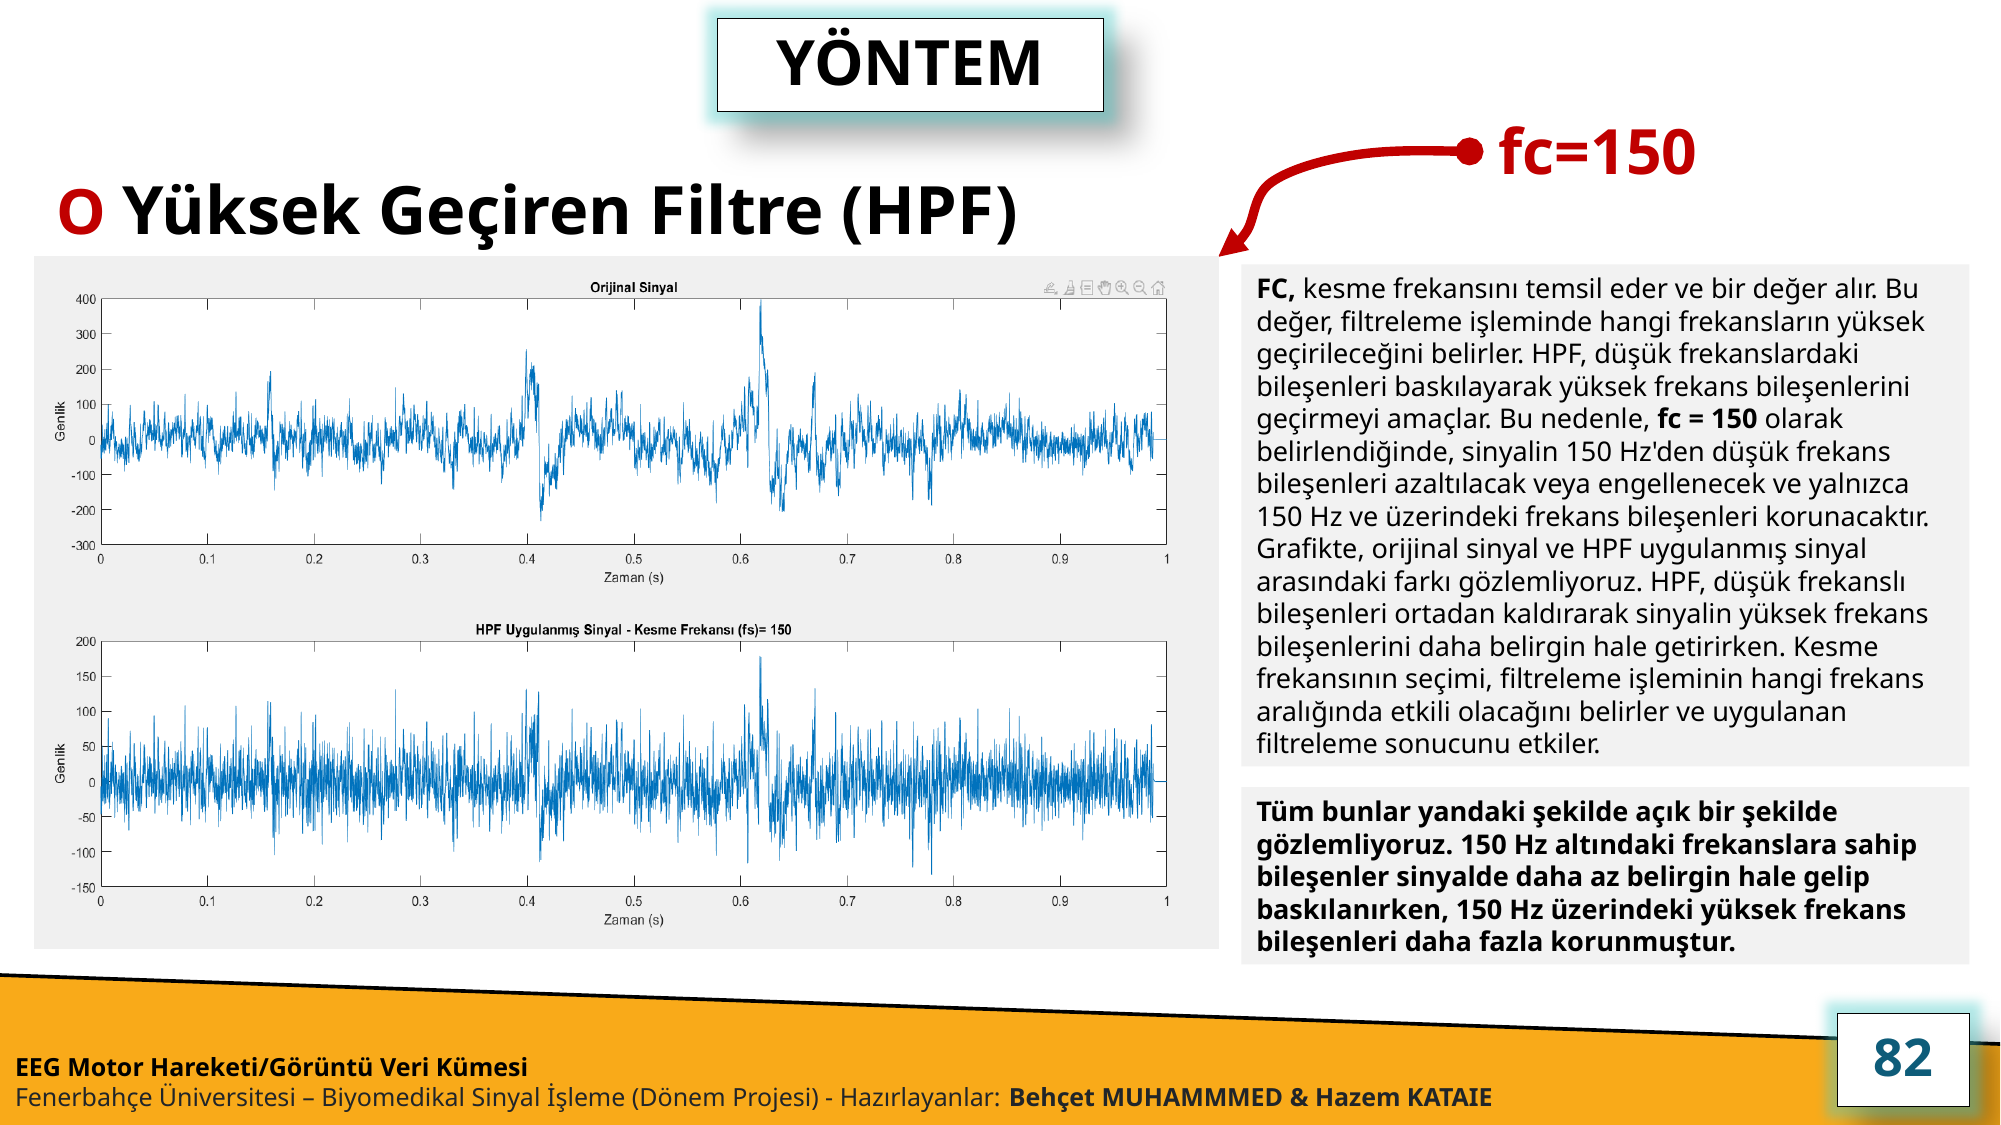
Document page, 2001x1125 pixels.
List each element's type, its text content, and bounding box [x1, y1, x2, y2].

text_box yöntem [717, 18, 1104, 112]
footer EEG Motor Hareketi/Görüntü Veri Kümesi Fenerbahçe Üniversitesi – Biyomedikal Sinyal İşleme (Dönem Projesi) - Hazırlayanlar: Behçet MUHAMMMED & Hazem KATAIE [0, 1044, 1523, 1118]
text_box [1218, 145, 1476, 257]
text_box 82 [1837, 1013, 1970, 1107]
text_box Tüm bunlar yandaki şekilde açık bir şekilde gözlemliyoruz. 150 Hz altındaki frekanslara sahip bileşenler sinyalde daha az belirgin hale gelip baskılanırken, 150 Hz üzerindeki yüksek frekans bileşenleri daha fazla korunmuştur. [1241, 787, 1970, 965]
text_box fc=150 [1472, 105, 1724, 195]
text_box FC, kesme frekansını temsil eder ve bir değer alır. Bu değer, filtreleme işleminde hangi frekansların yüksek geçirileceğini belirler. HPF, düşük frekanslardaki bileşenleri baskılayarak yüksek frekans bileşenlerini geçirmeyi amaçlar. Bu nedenle, fc = 150 olarak belirlendiğinde, sinyalin 150 Hz'den düşük frekans bileşenleri azaltılacak veya engellenecek ve yalnızca 150 Hz ve üzerindeki frekans bileşenleri korunacaktır. Grafikte, orijinal sinyal ve HPF uygulanmış sinyal arasındaki farkı gözlemliyoruz. HPF, düşük frekanslı bileşenleri ortadan kaldırarak sinyalin yüksek frekans bileşenlerini daha belirgin hale getirirken. Kesme frekansının seçimi, filtreleme işleminin hangi frekans aralığında etkili olacağını belirler ve uygulanan filtreleme sonucunu etkiler. [1241, 264, 1970, 767]
text_box O Yüksek Geçiren Filtre (HPF) [34, 160, 1041, 256]
picture [34, 256, 1219, 949]
